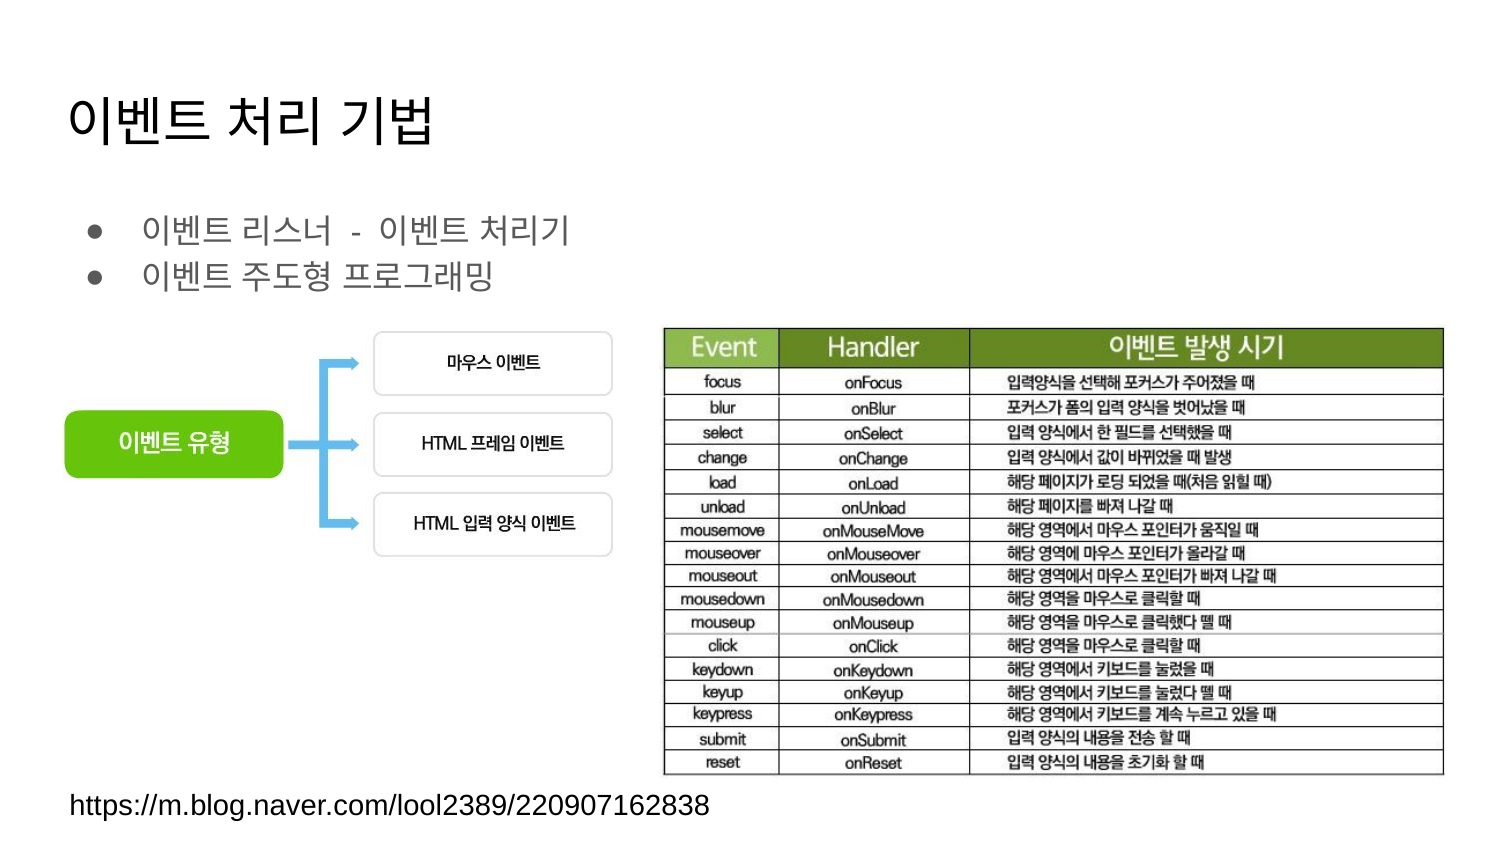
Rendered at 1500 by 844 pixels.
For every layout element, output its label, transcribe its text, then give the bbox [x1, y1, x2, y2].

title 이벤트 처리 기법 [51, 72, 1449, 167]
list 이벤트 리스너 - 이벤트 처리기 이벤트 주도형 프로그래밍 [51, 189, 1449, 322]
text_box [54, 321, 1452, 784]
text_box https://m.blog.naver.com/lool2389/220907162838 [54, 791, 729, 829]
